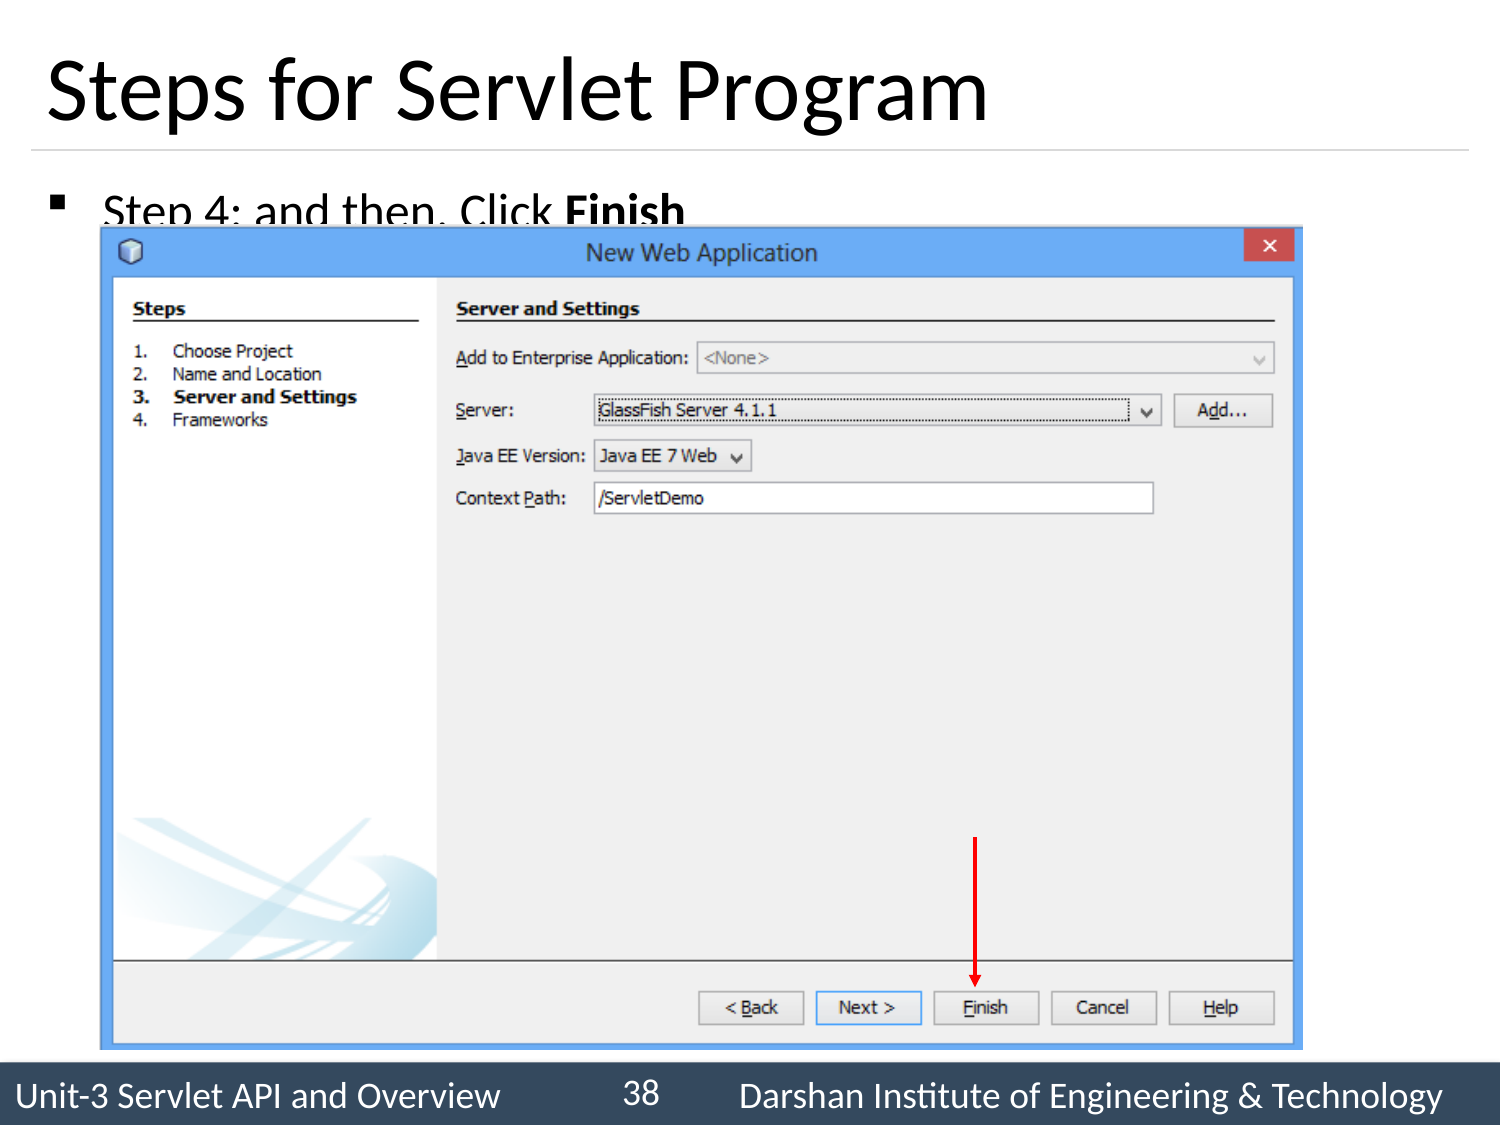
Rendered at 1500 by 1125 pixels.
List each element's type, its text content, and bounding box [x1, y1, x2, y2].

list Step 4: and then, Click Finish [31, 162, 1469, 1038]
picture [99, 224, 1303, 1051]
slide_number 38 [575, 1060, 675, 1121]
title Steps for Servlet Program [31, 17, 1469, 150]
